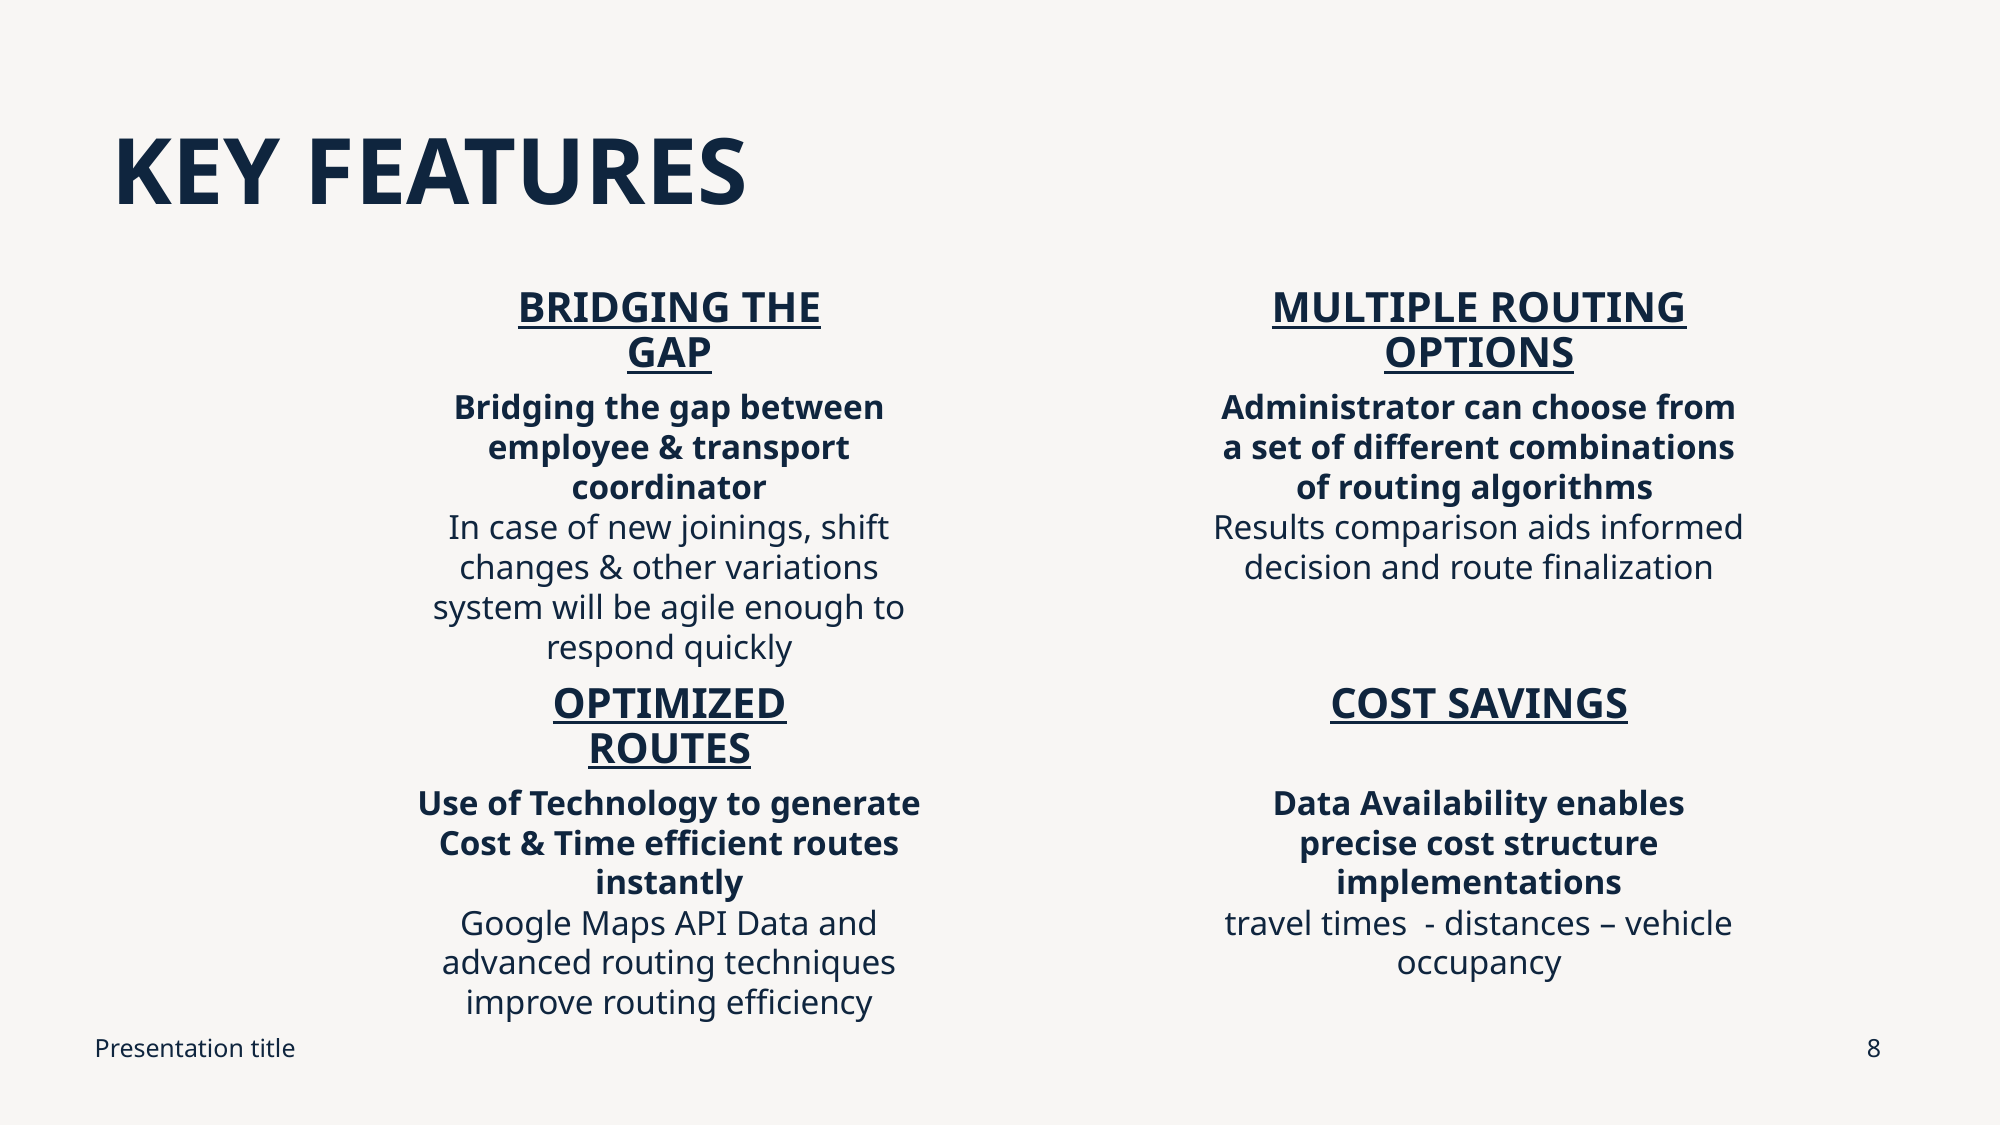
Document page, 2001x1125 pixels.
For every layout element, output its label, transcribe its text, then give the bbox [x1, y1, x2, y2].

text_box MULTIPLE ROUTING OPTIONS [1195, 279, 1763, 350]
text_box Use of Technology to generate Cost & Time efficient routes instantly Google Maps API Data and advanced routing techniques improve routing efficiency [386, 774, 953, 1035]
text_box BRIDGING THE GAP [468, 279, 871, 350]
title KEY FEATURES [96, 83, 1822, 267]
text_box Bridging the gap between employee & transport coordinator In case of new joinings, shift changes & other variations system will be agile enough to respond quickly [386, 378, 953, 640]
text_box Data Availability enables precise cost structure implementations travel times - distances – vehicle occupancy [1195, 774, 1763, 1035]
footer Presentation title [79, 1020, 755, 1080]
text_box Administrator can choose from a set of different combinations of routing algorithms Results comparison aids informed decision and route finalization [1195, 378, 1763, 640]
text_box COST SAVINGS [1277, 674, 1681, 746]
slide_number 8 [1836, 1020, 1912, 1080]
text_box OPTIMIZED ROUTES [468, 674, 871, 746]
